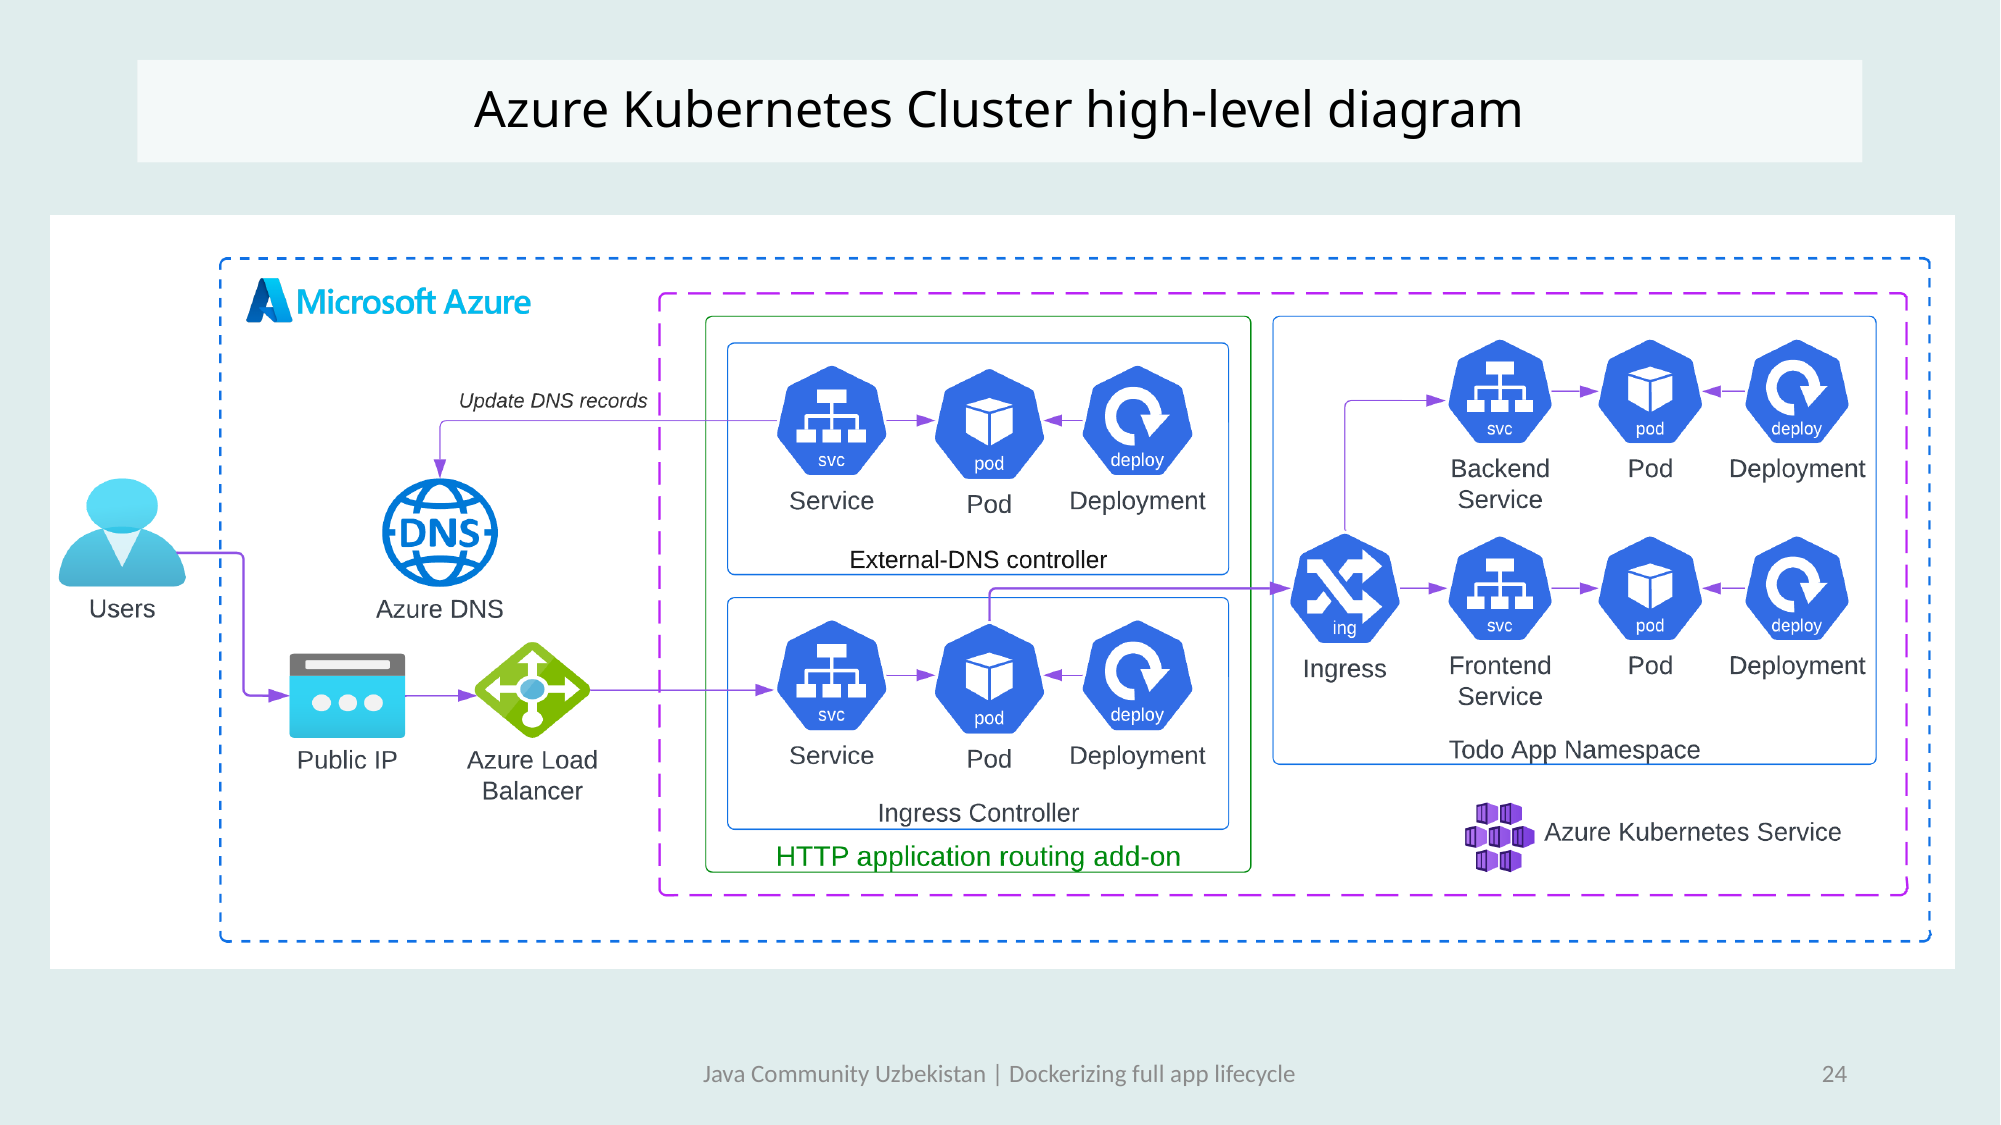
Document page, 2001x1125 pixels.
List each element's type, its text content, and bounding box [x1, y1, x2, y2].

title Azure Kubernetes Cluster high-level diagram [137, 59, 1863, 163]
slide_number 24 [1412, 1042, 1863, 1103]
footer Java Community Uzbekistan | Dockerizing full app lifecycle [662, 1042, 1338, 1103]
picture [50, 215, 1955, 969]
